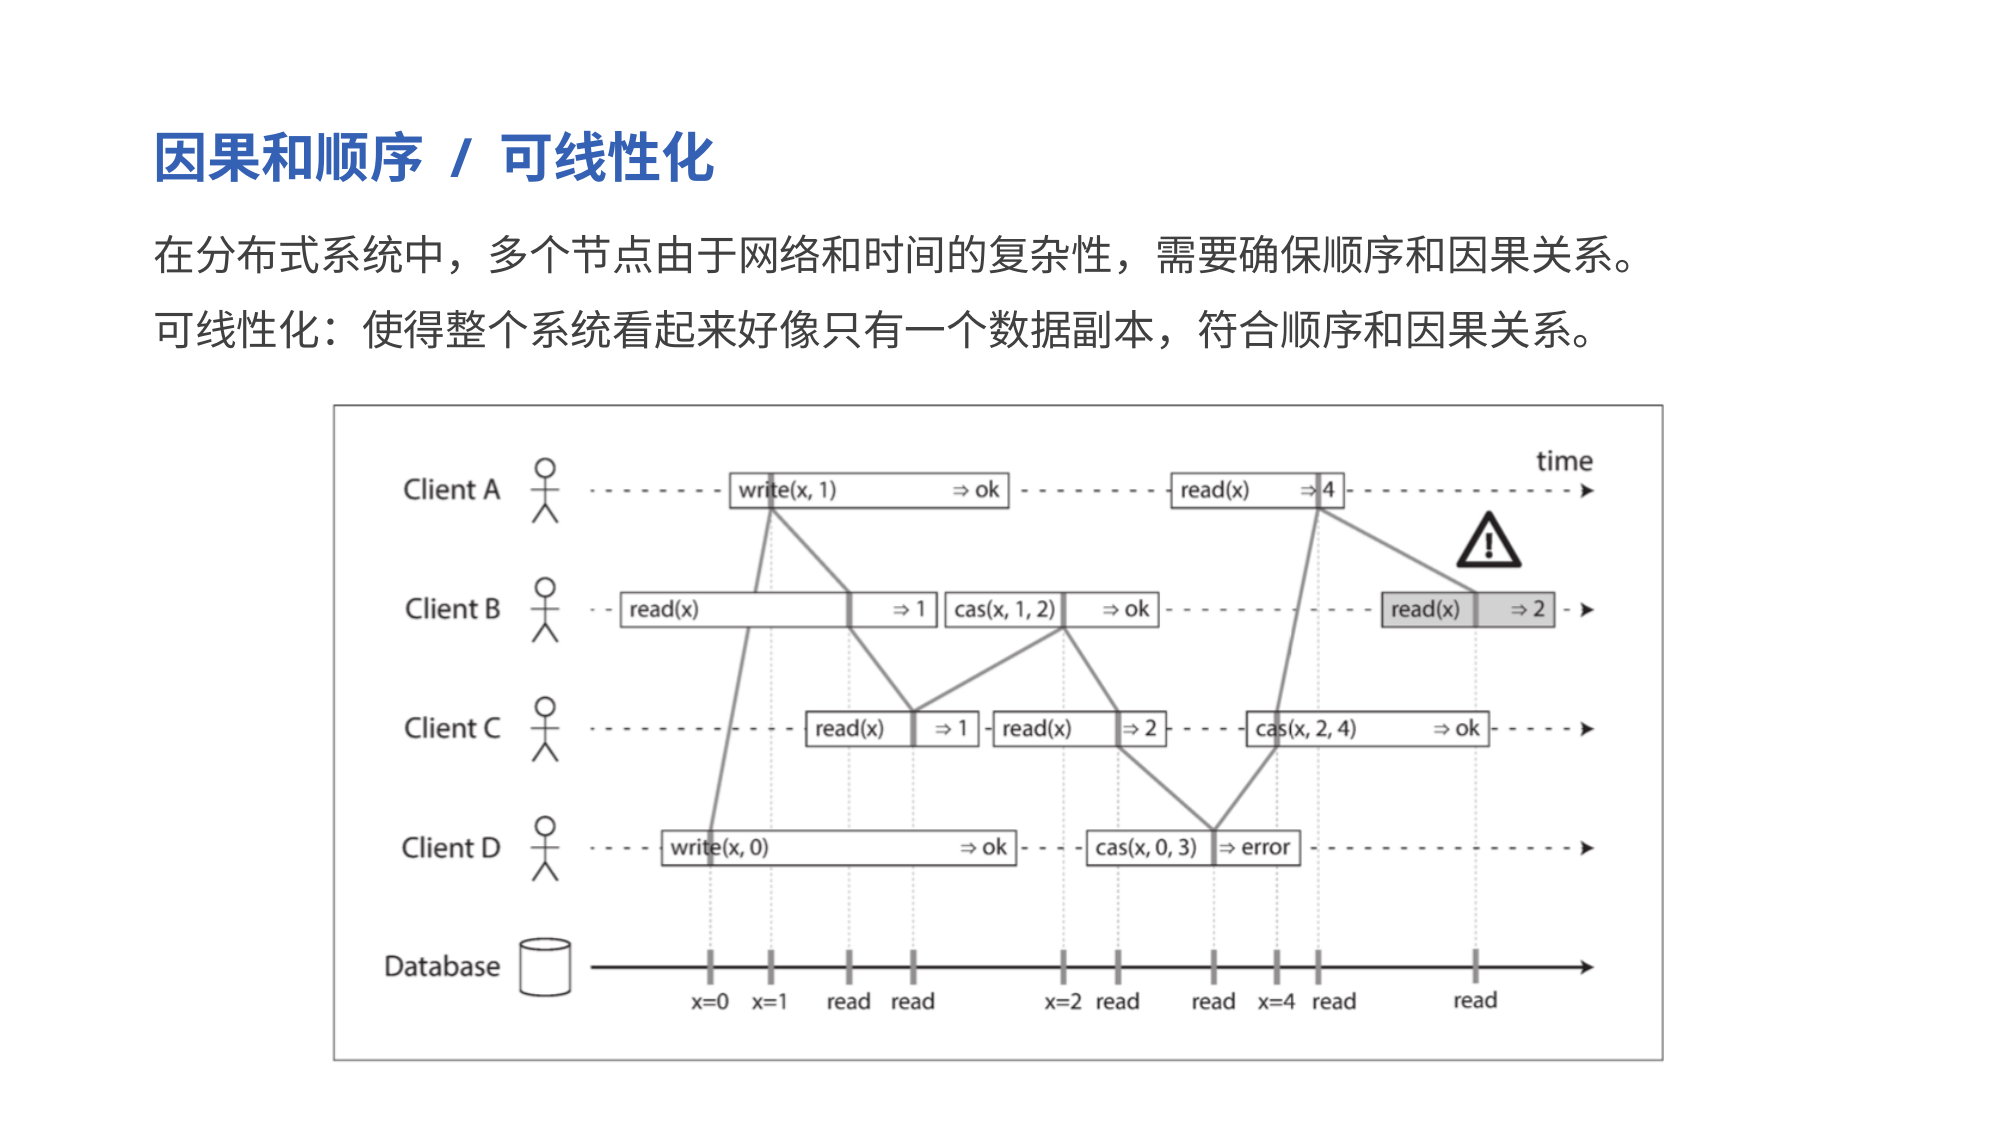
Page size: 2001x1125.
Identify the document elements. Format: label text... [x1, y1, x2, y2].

picture [329, 401, 1671, 1067]
text_box 在分布式系统中，多个节点由于网络和时间的复杂性，需要确保顺序和因果关系。 可线性化：使得整个系统看起来好像只有一个数据副本，符合顺序和因果关系。 [138, 196, 1971, 361]
text_box 因果和顺序 / 可线性化 [138, 115, 1762, 196]
